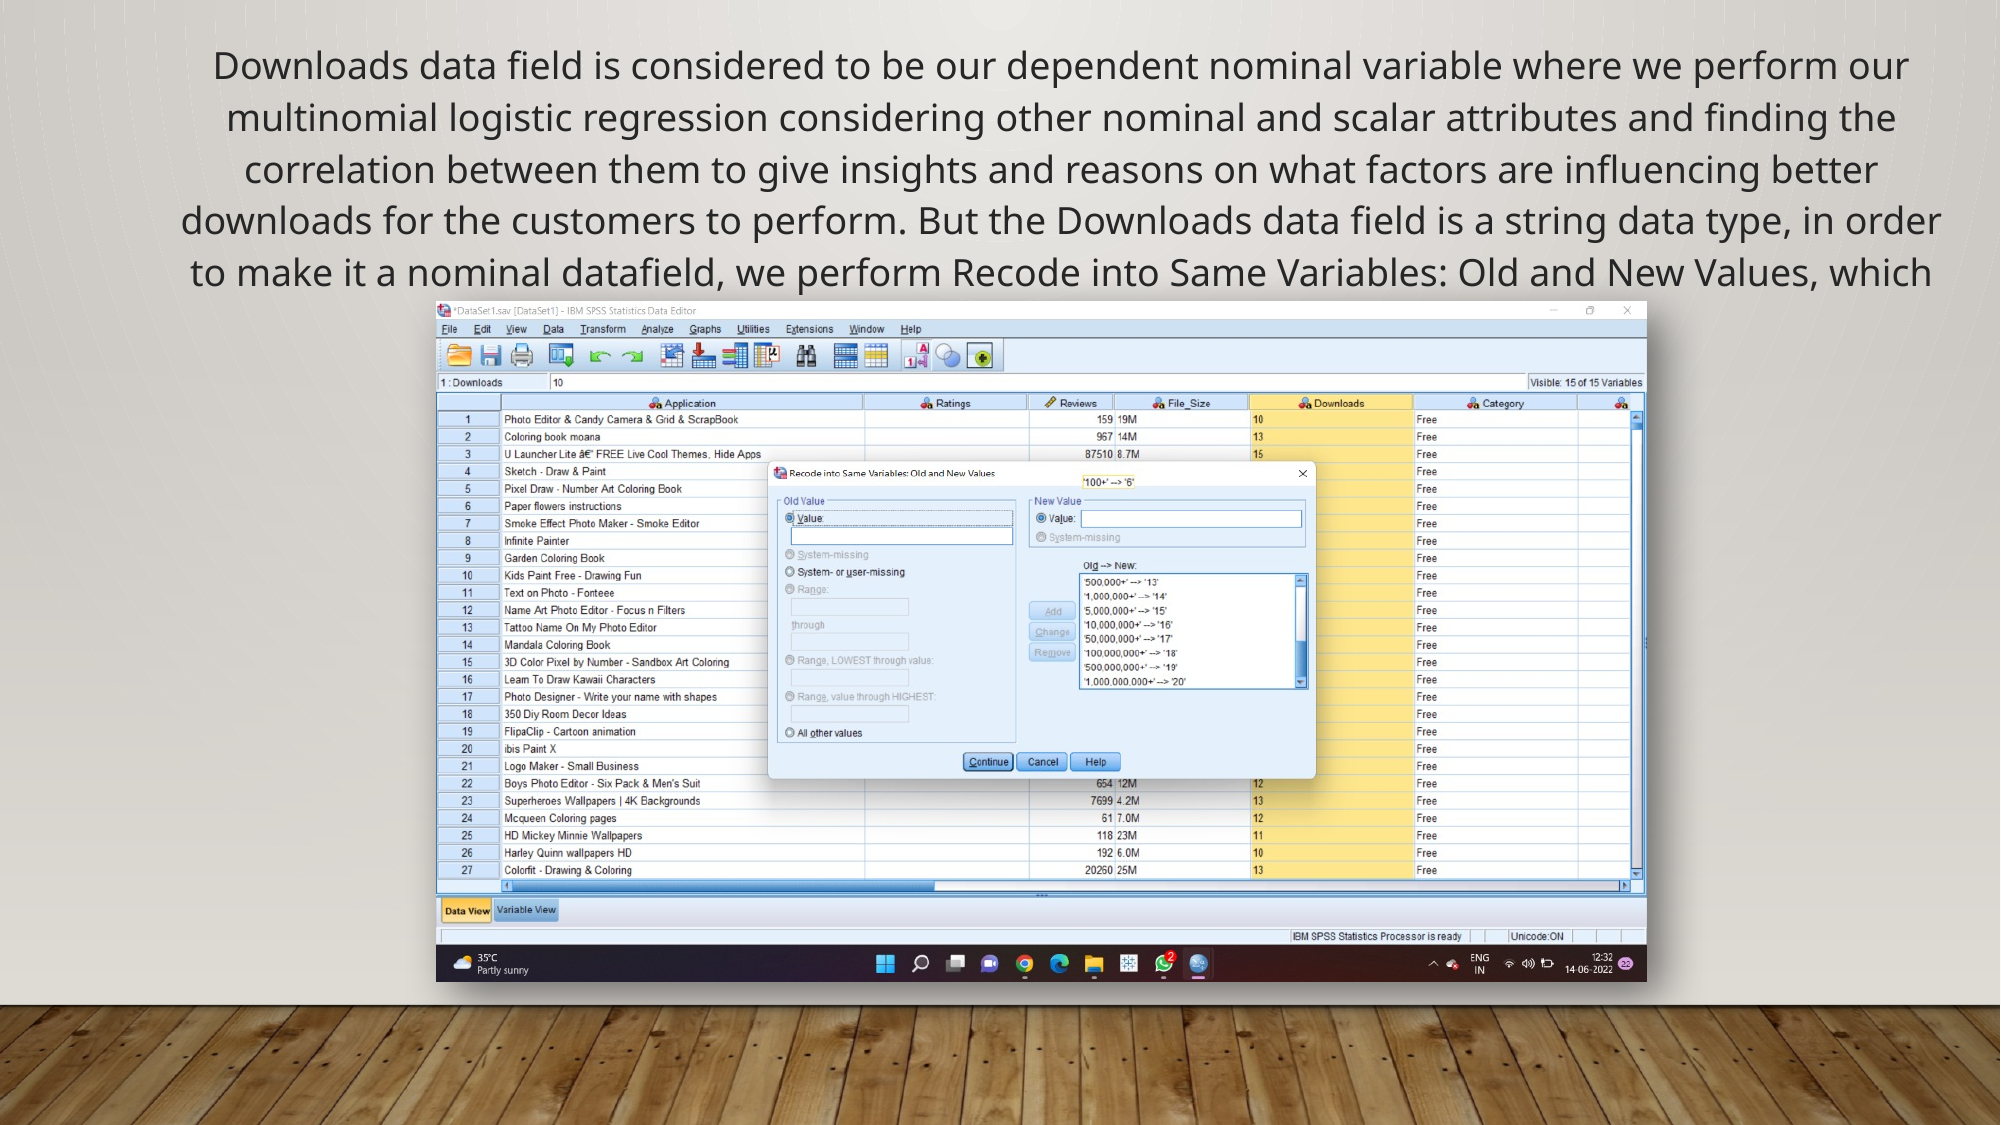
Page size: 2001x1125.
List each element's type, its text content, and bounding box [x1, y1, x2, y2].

picture [436, 300, 1648, 982]
text_box Downloads data field is considered to be our dependent nominal variable where we perform our multinomial logistic regression considering other nominal and scalar attributes and finding the correlation between them to give insights and reasons on what factors are influencing better downloads for the customers to perform. But the Downloads data field is a string data type, in order to make it a nominal datafield, we perform Recode into Same Variables: Old and New Values, which gives each range a ranking in an ascending order. [150, 27, 1974, 354]
picture [0, 1005, 2000, 1125]
